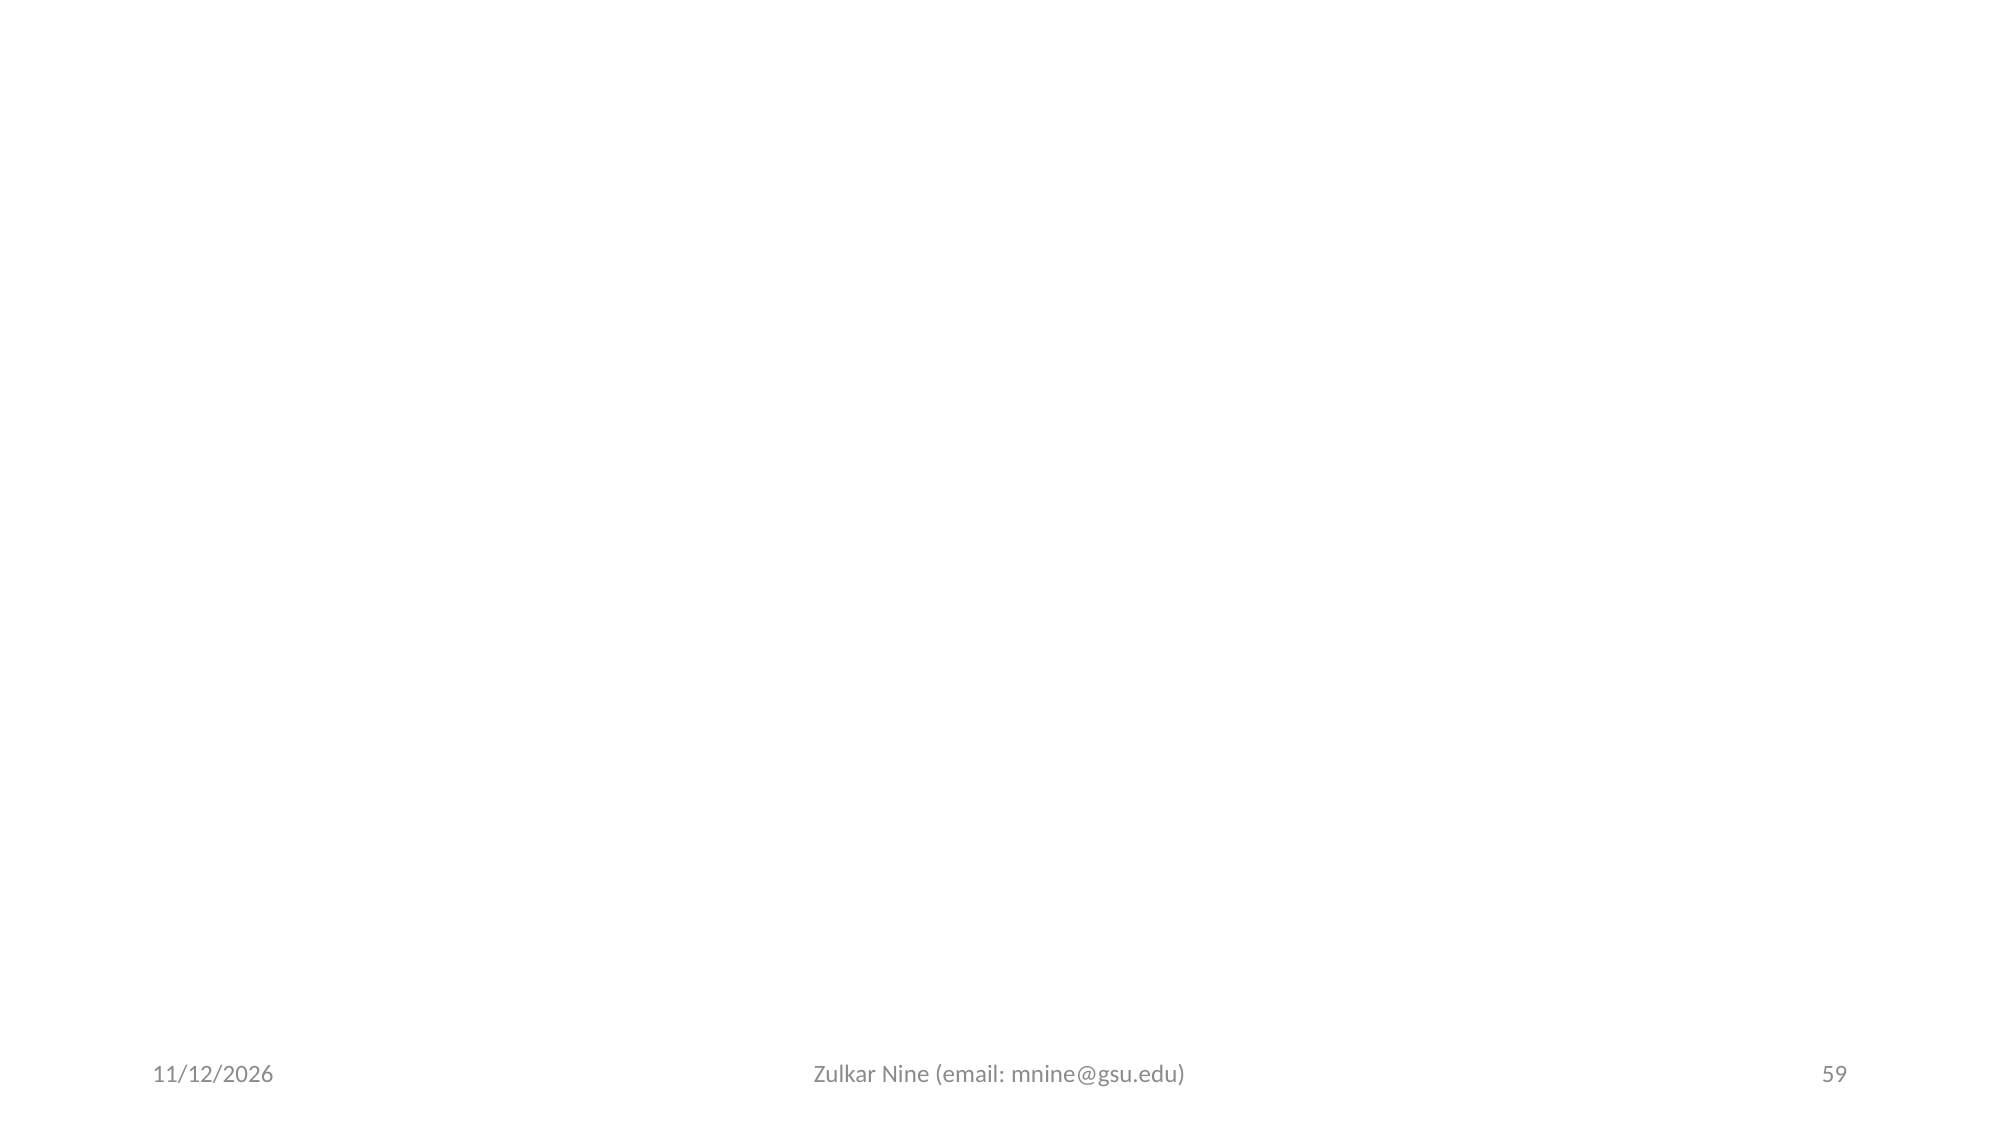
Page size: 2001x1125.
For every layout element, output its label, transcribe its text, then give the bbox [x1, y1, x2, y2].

footer Zulkar Nine (email: mnine@gsu.edu) [662, 1042, 1338, 1103]
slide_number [137, 1042, 588, 1103]
slide_number 59 [1412, 1042, 1863, 1103]
